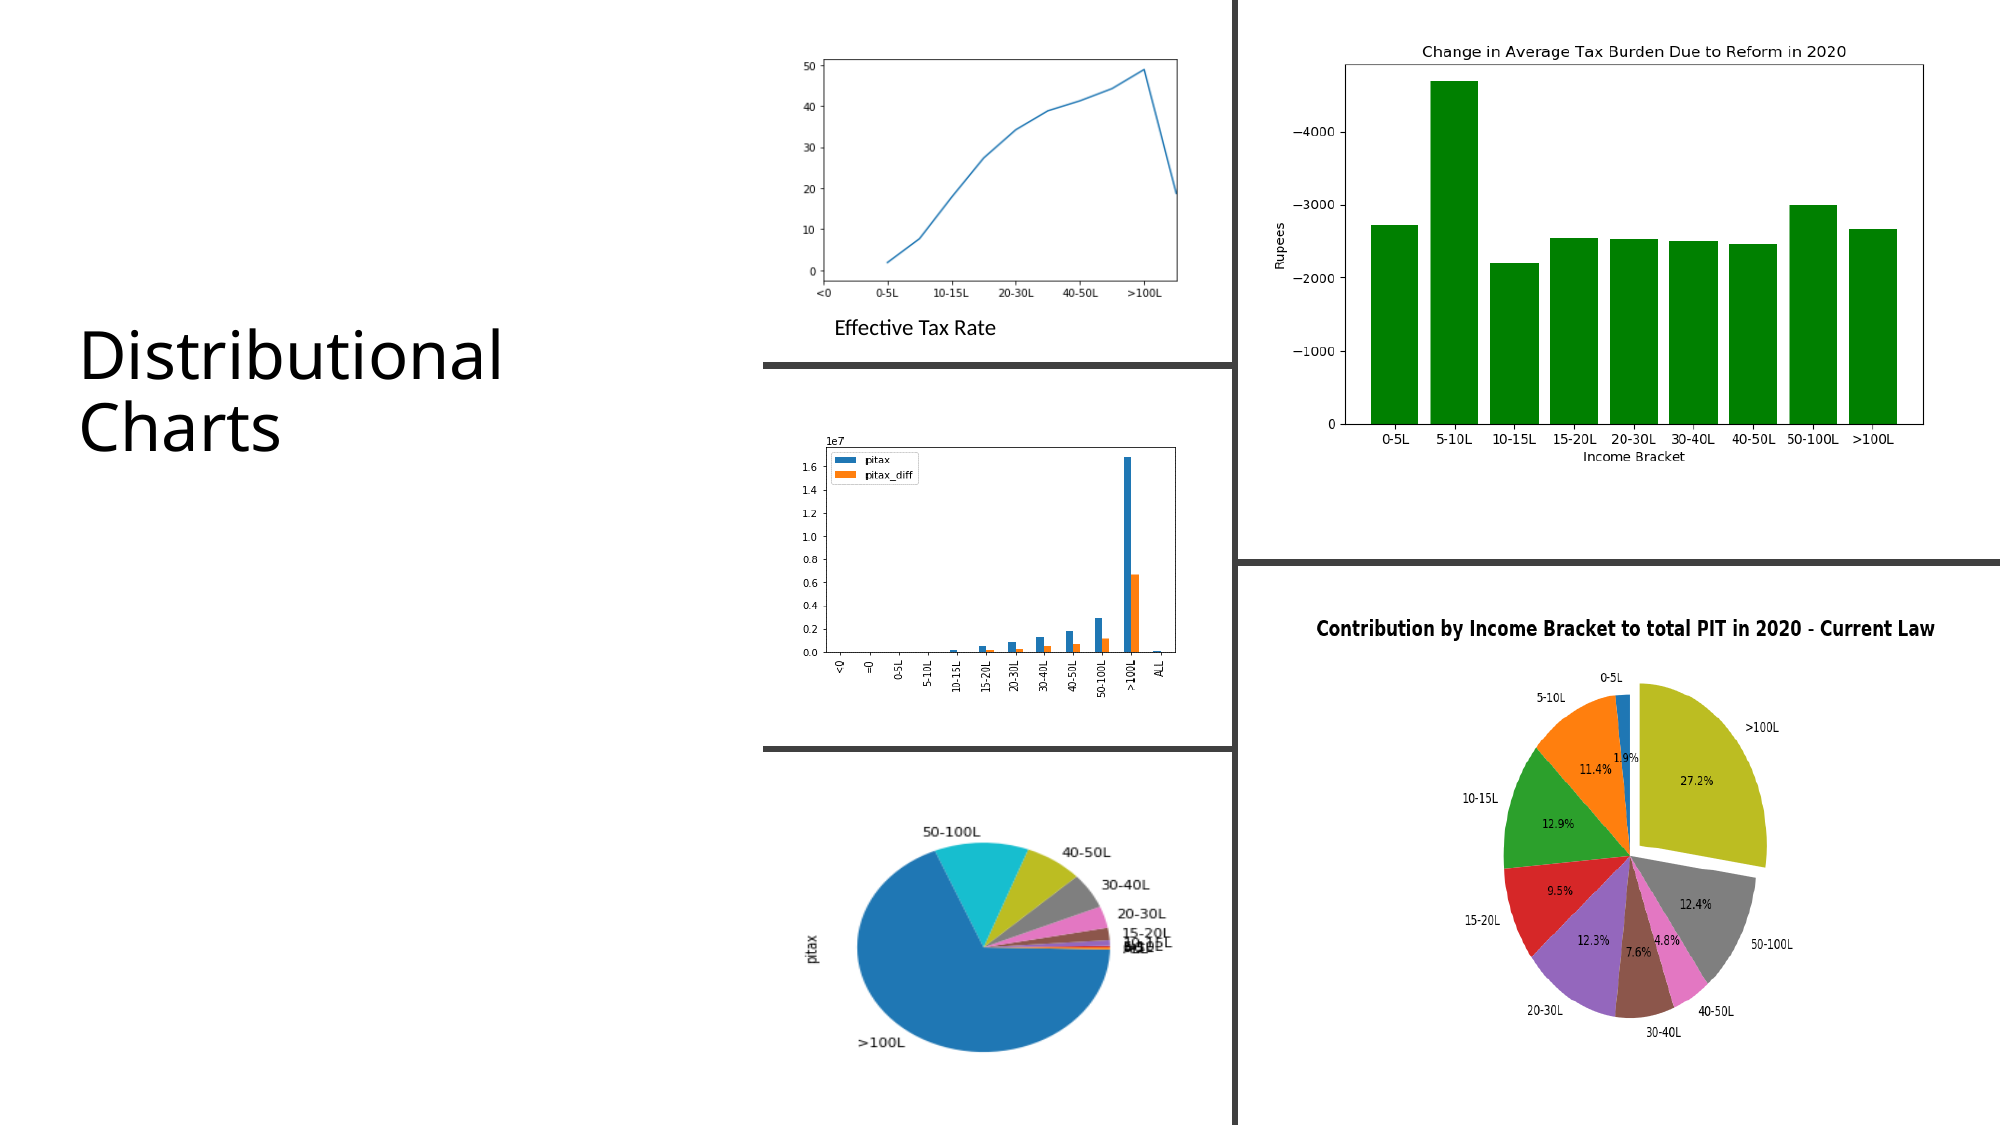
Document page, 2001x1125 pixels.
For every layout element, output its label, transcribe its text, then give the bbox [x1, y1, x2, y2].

text_box Effective Tax Rate [819, 305, 1183, 347]
picture [795, 809, 1183, 1087]
picture [795, 430, 1183, 703]
picture [795, 53, 1183, 305]
title Distributional Charts [63, 280, 662, 576]
picture [1251, 609, 2000, 1087]
picture [1251, 8, 1997, 476]
